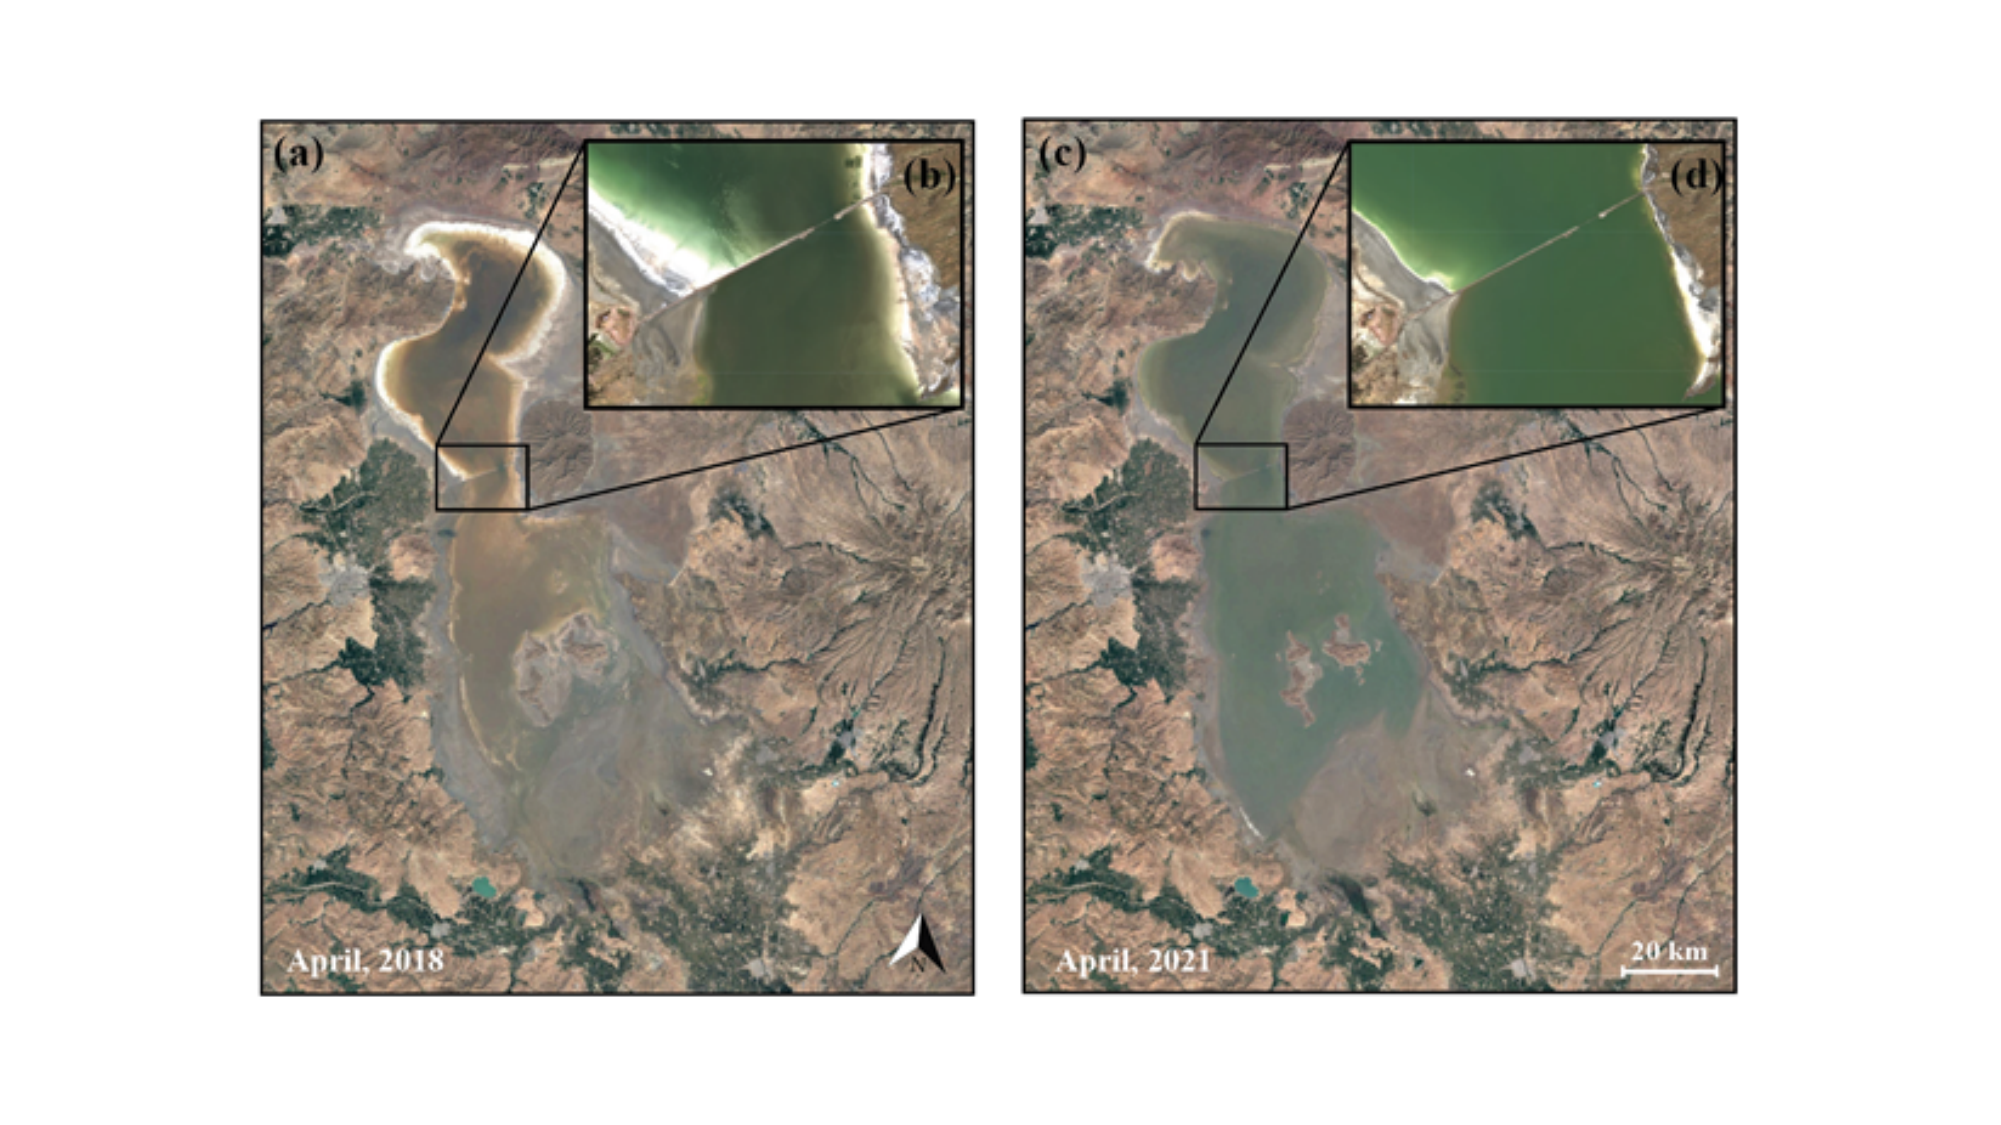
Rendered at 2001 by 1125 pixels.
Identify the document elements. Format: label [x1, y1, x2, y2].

picture [249, 103, 1765, 1014]
